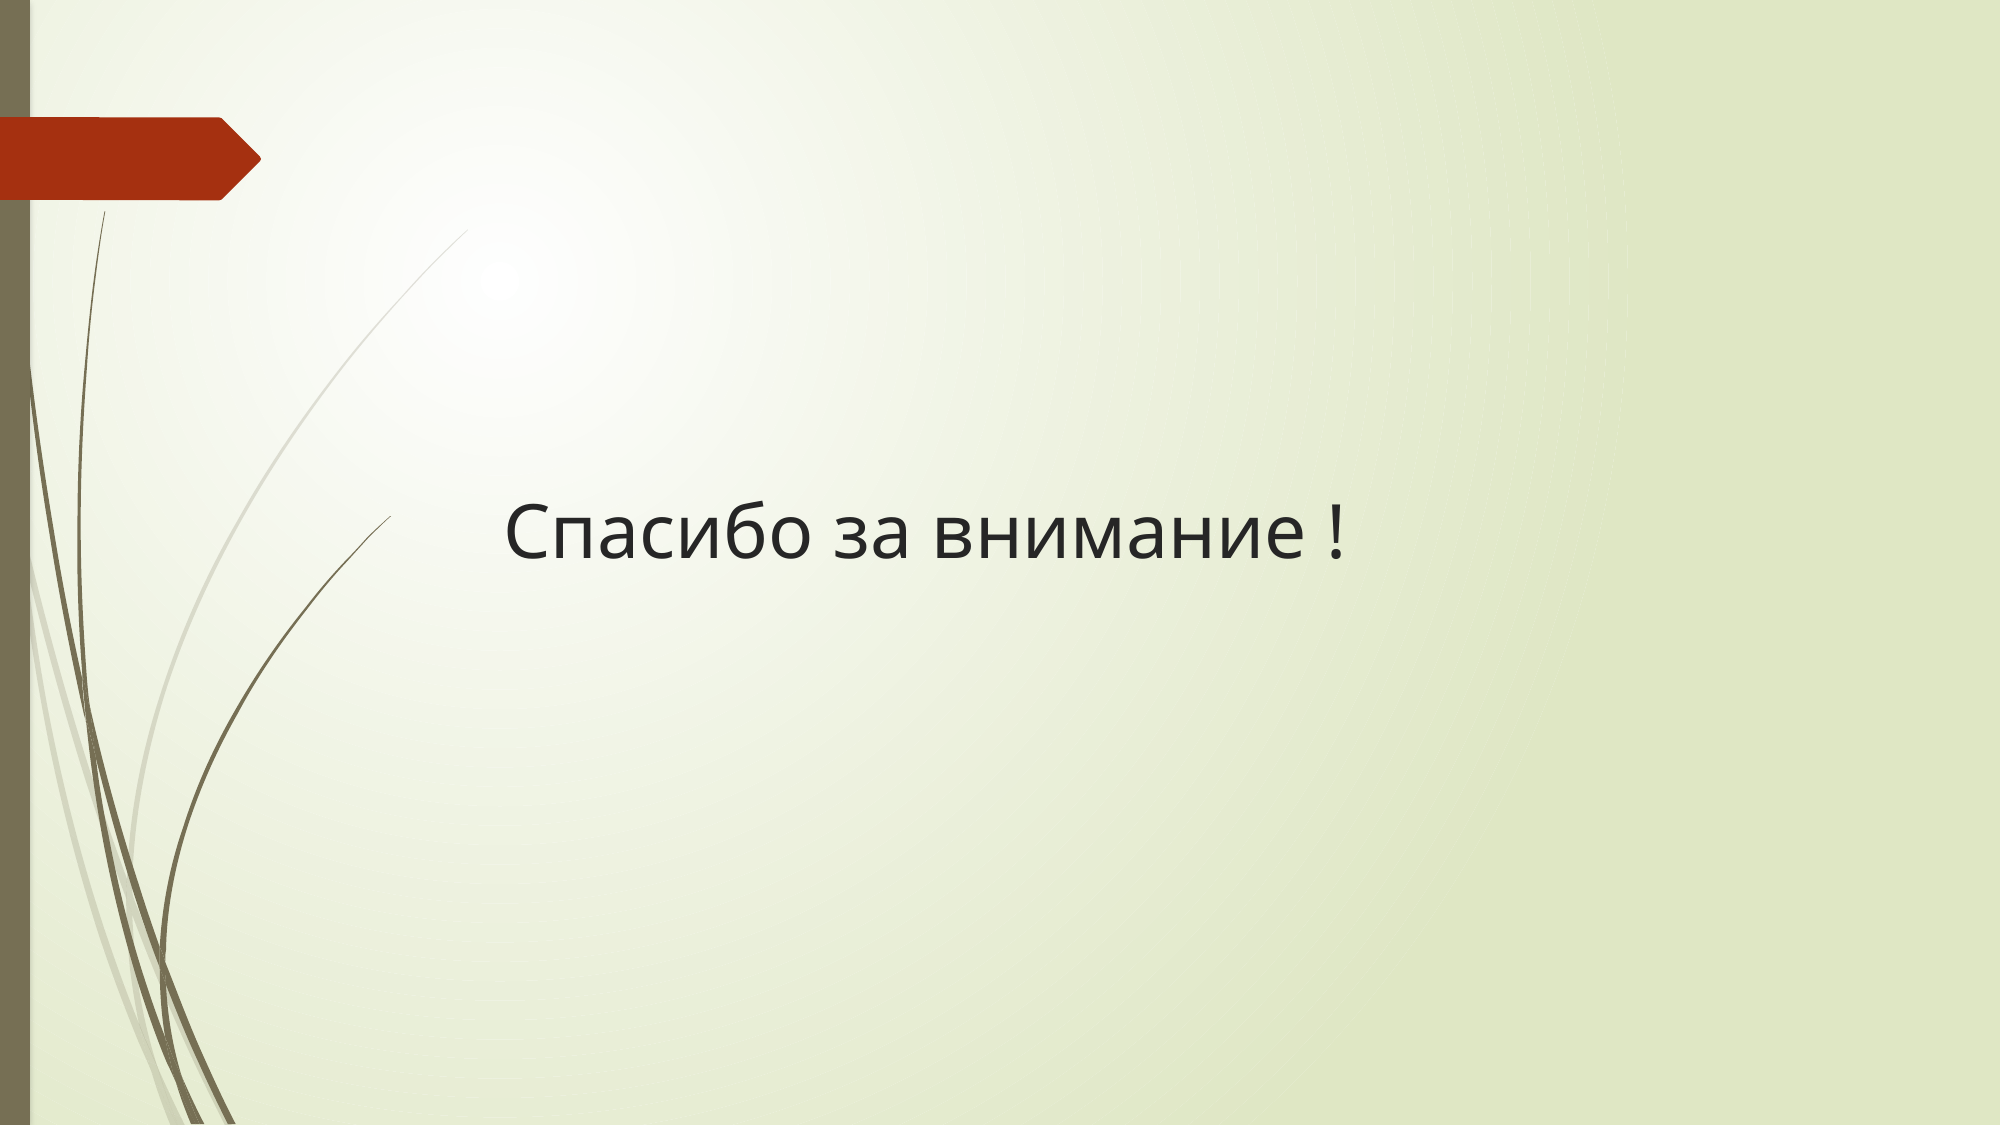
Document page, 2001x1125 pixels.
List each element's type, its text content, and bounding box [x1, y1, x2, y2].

title Спасибо за внимание ! [488, 476, 1951, 687]
